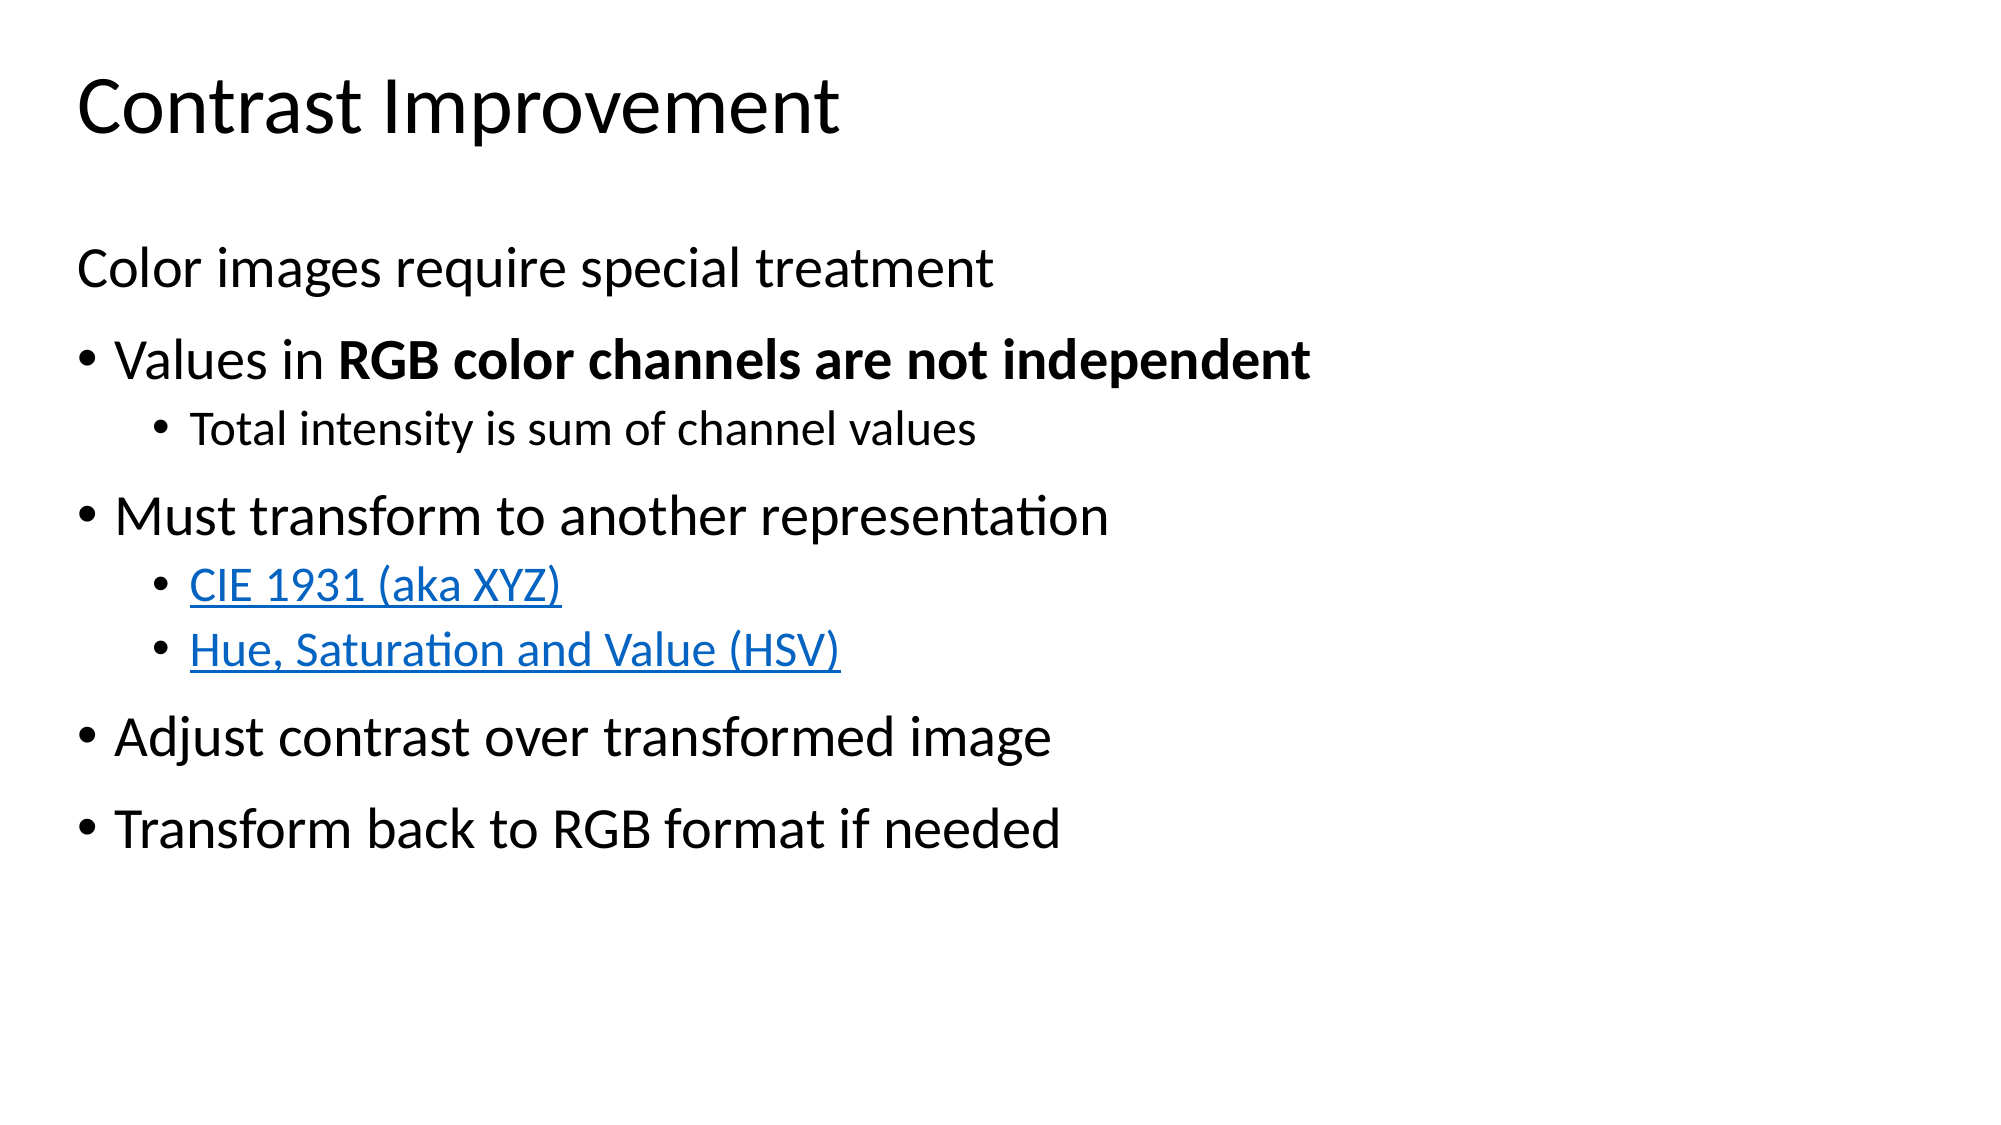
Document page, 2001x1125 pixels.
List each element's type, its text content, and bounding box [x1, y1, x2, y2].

list Color images require special treatment Values in RGB color channels are not independent Total intensity is sum of channel values Must transform to another representation CIE 1931 (aka XYZ) Hue, Saturation and Value (HSV) Adjust contrast over transformed image Transform back to RGB format if needed [62, 229, 1953, 1046]
title Contrast Improvement [62, 48, 1984, 166]
